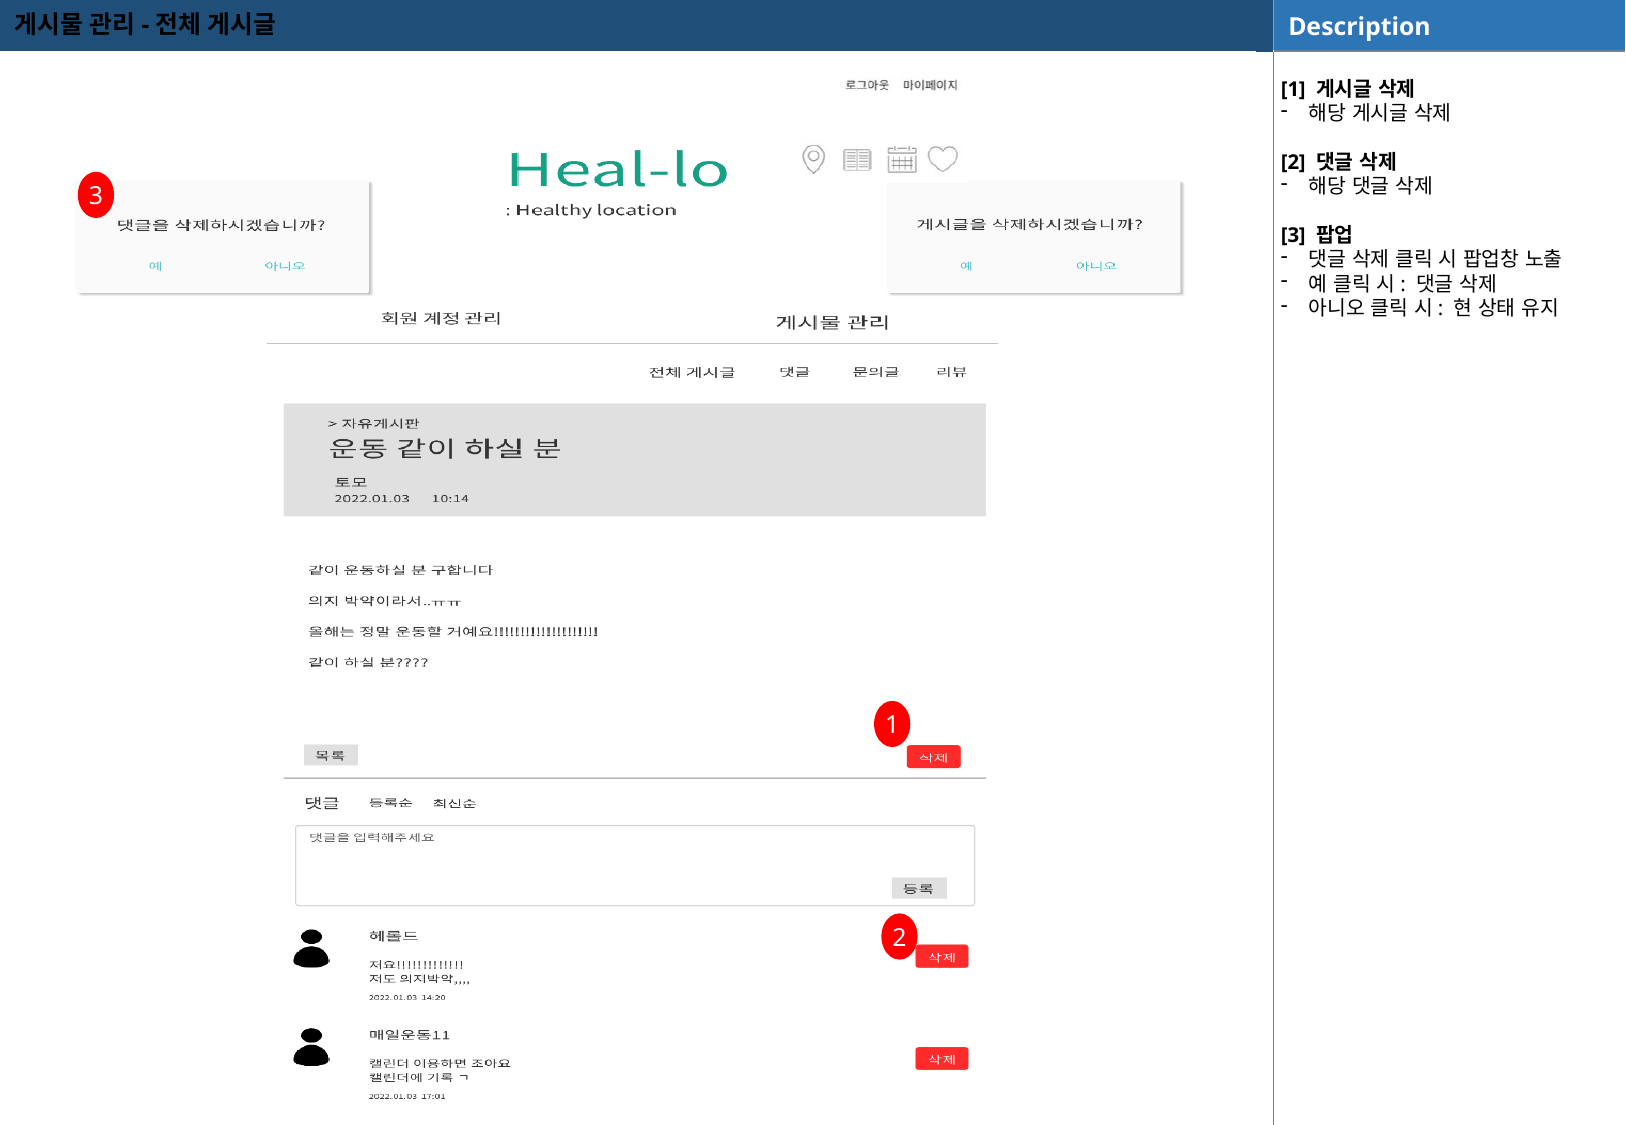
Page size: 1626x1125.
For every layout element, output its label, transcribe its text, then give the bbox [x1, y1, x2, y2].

list 게시물 관리-전체 게시글 [0, 0, 1238, 51]
text_box [1] 게시글 삭제 해당 게시글 삭제 [2] 댓글 삭제 해당 댓글 삭제 [3] 팝업 댓글 삭제 클릭 시 팝업창 노출 예 클릭 시: 댓글 삭제 아니오 클릭 시: 현 상태 유지 [1273, 51, 1625, 1125]
picture [0, 51, 1256, 1125]
